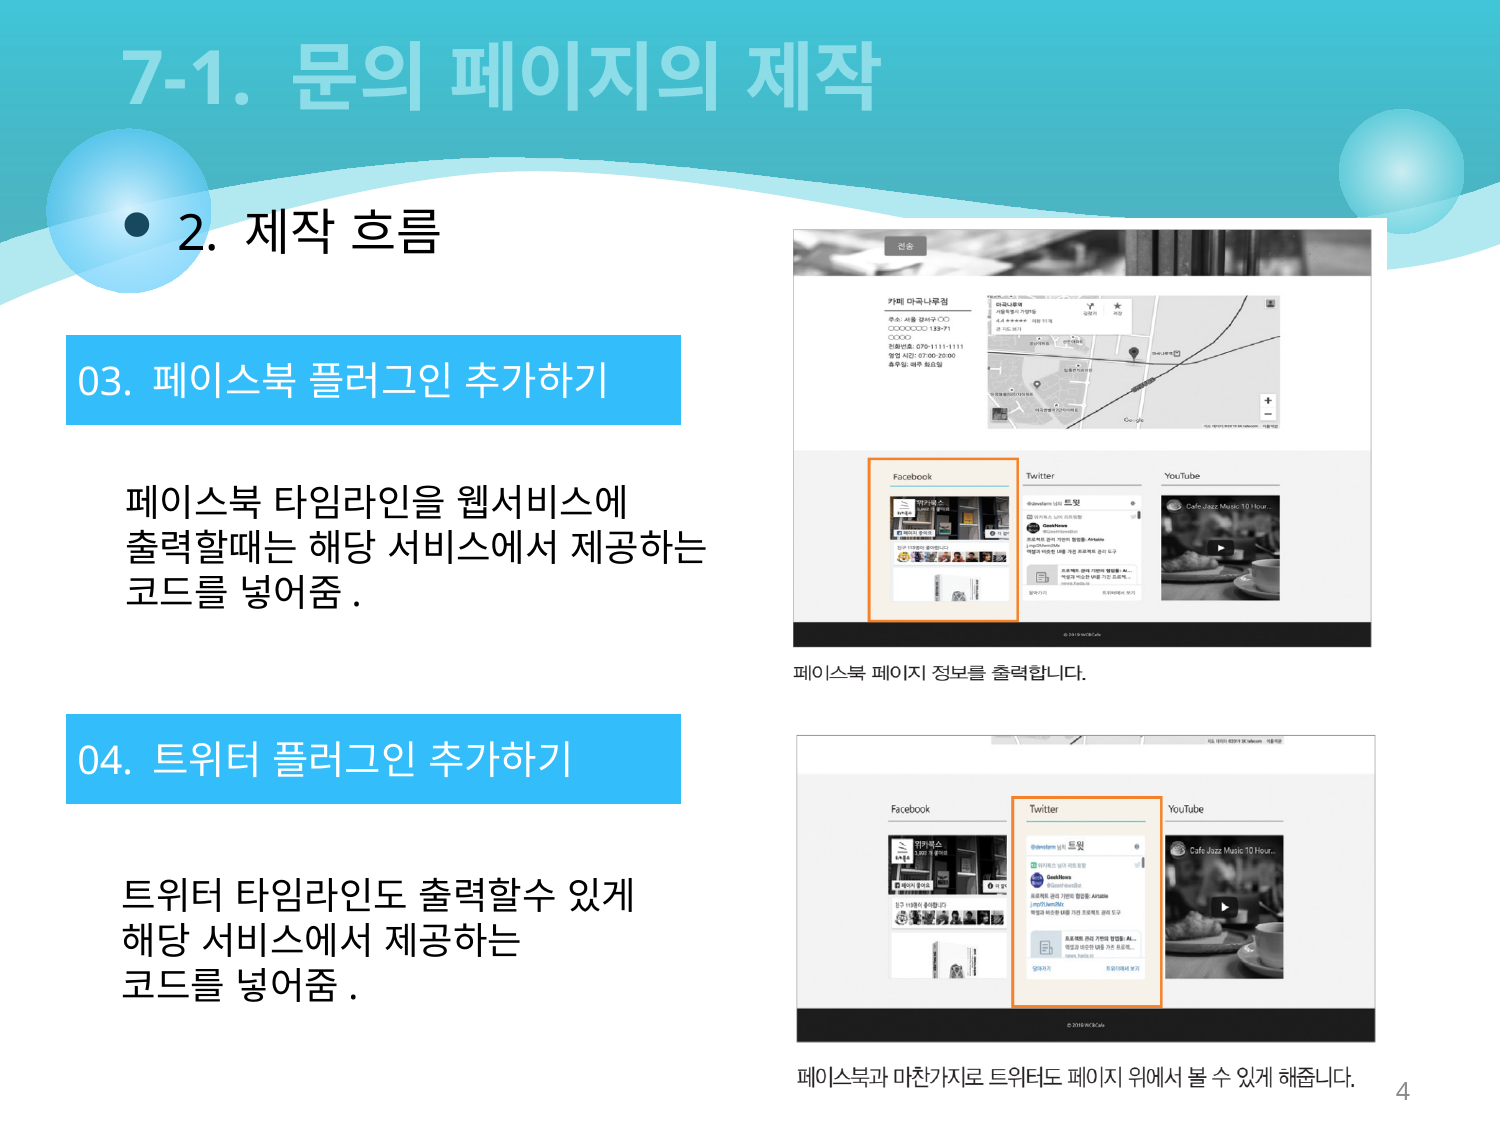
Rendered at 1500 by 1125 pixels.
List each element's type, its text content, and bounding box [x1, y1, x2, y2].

text_box 03. 페이스북 플러그인 추가하기 [59, 328, 688, 432]
text_box 페이스북 타임라인을 웹서비스에 출력할때는 해당 서비스에서 제공하는 코드를 넣어줌. [110, 471, 724, 622]
text_box 04. 트위터 플러그인 추가하기 [59, 707, 688, 811]
text_box 트위터 타임라인도 출력할수 있게 해당 서비스에서 제공하는 코드를 넣어줌. [107, 864, 652, 1015]
slide_number 4 [1074, 1072, 1425, 1113]
picture [780, 217, 1388, 690]
picture [780, 721, 1388, 1100]
list 2. 제작 흐름 [106, 192, 1277, 664]
text_box 7-1. 문의 페이지의 제작 [105, 9, 1456, 139]
text_box 7-4. 페이스북 플러그인 삽입하기 [106, 328, 694, 440]
